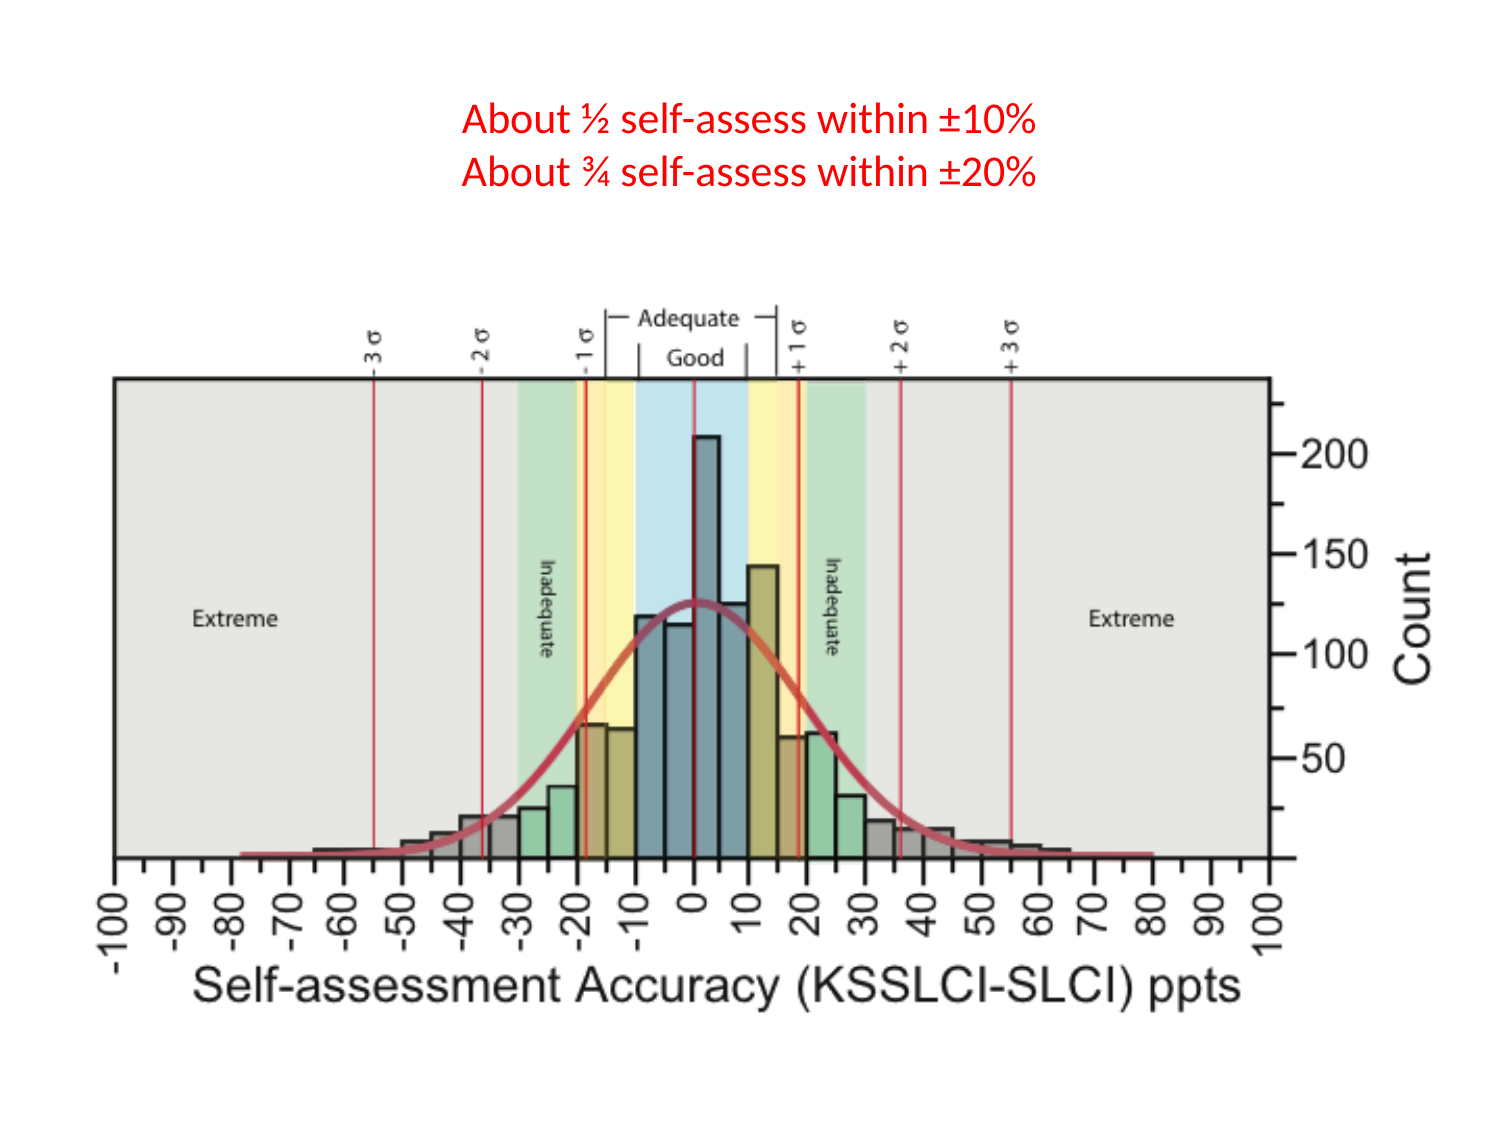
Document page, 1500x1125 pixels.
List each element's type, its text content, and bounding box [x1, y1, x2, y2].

title About ½ self-assess within ±10% About ¾ self-assess within ±20% [75, 80, 1425, 204]
picture [91, 304, 1447, 1018]
